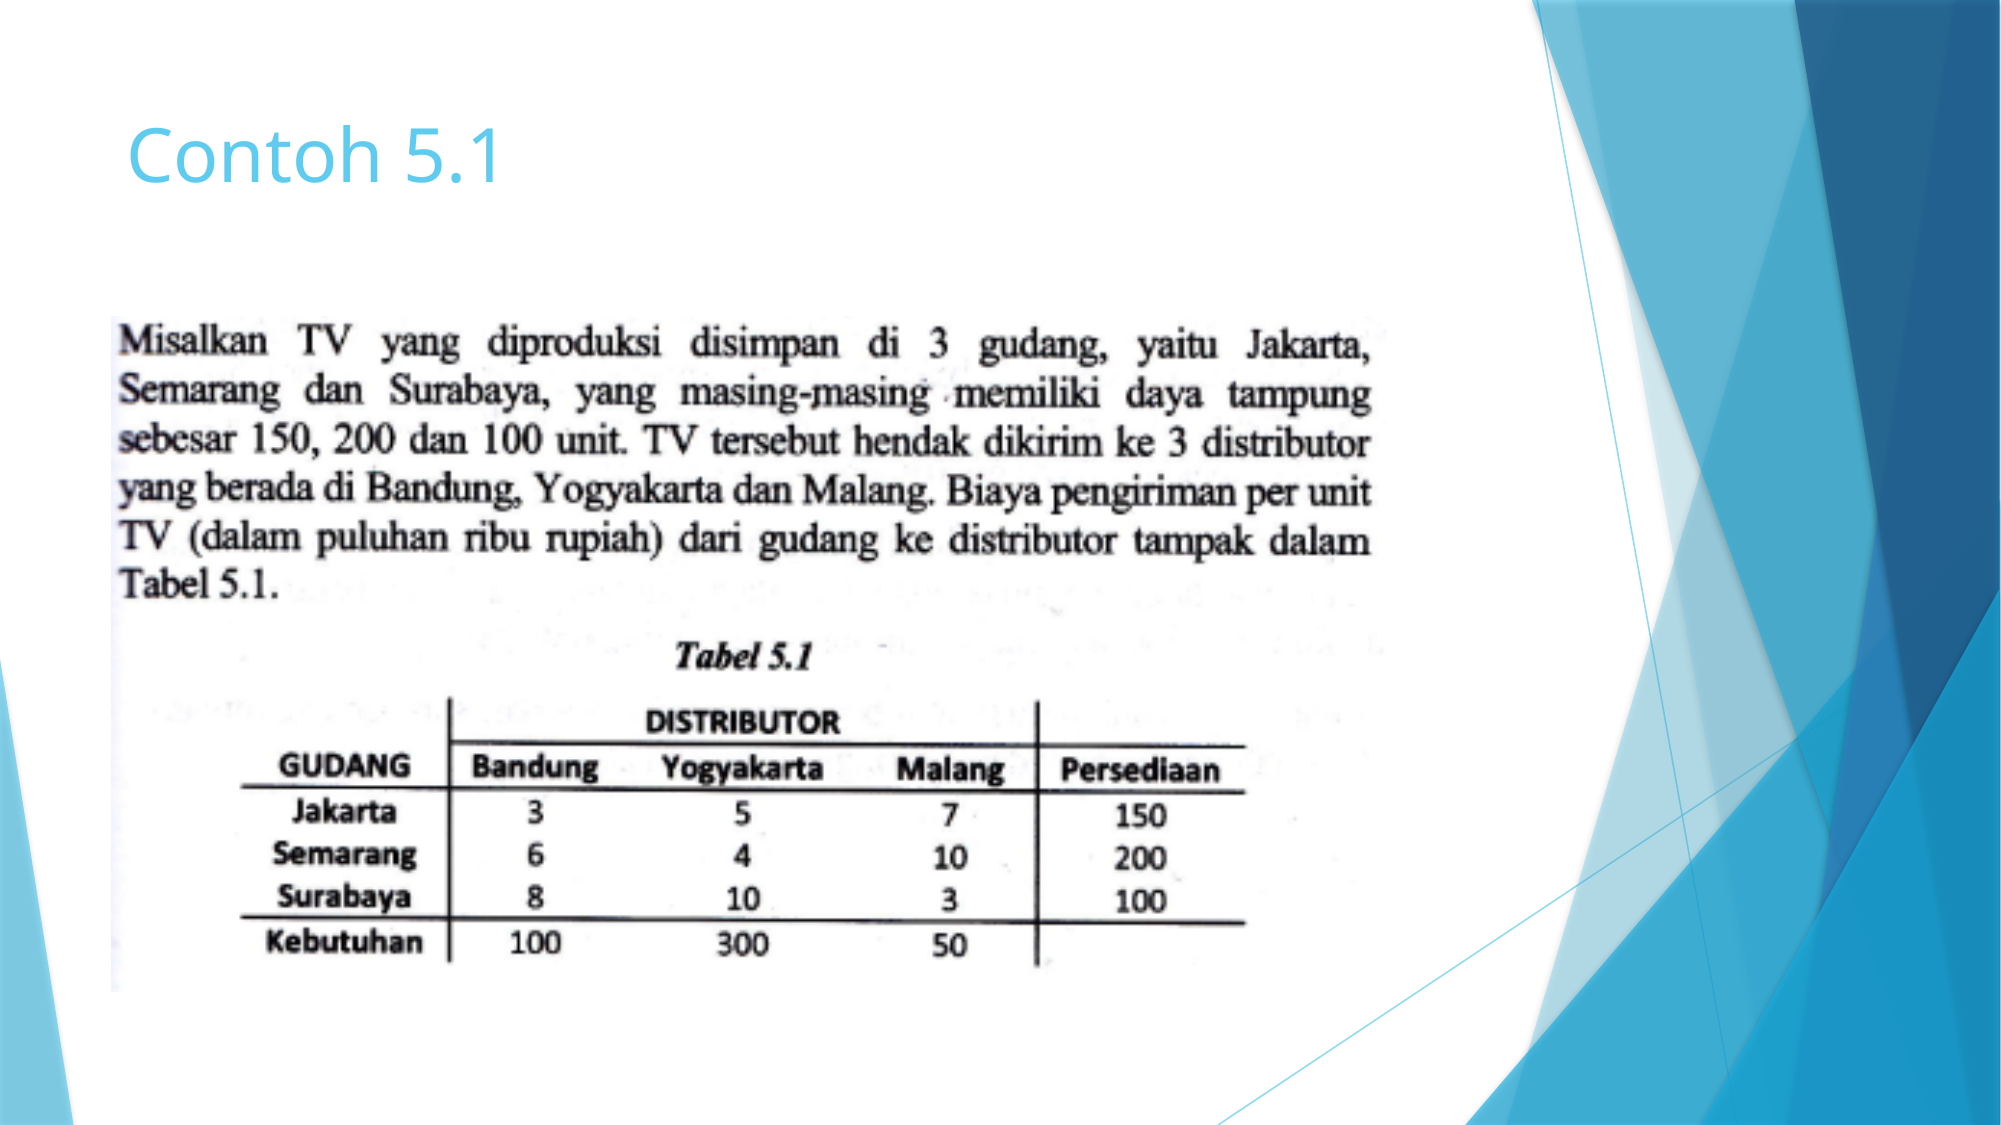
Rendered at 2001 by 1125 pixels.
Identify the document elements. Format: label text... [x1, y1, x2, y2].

title Contoh 5.1 [111, 99, 1522, 317]
picture [110, 316, 1387, 993]
